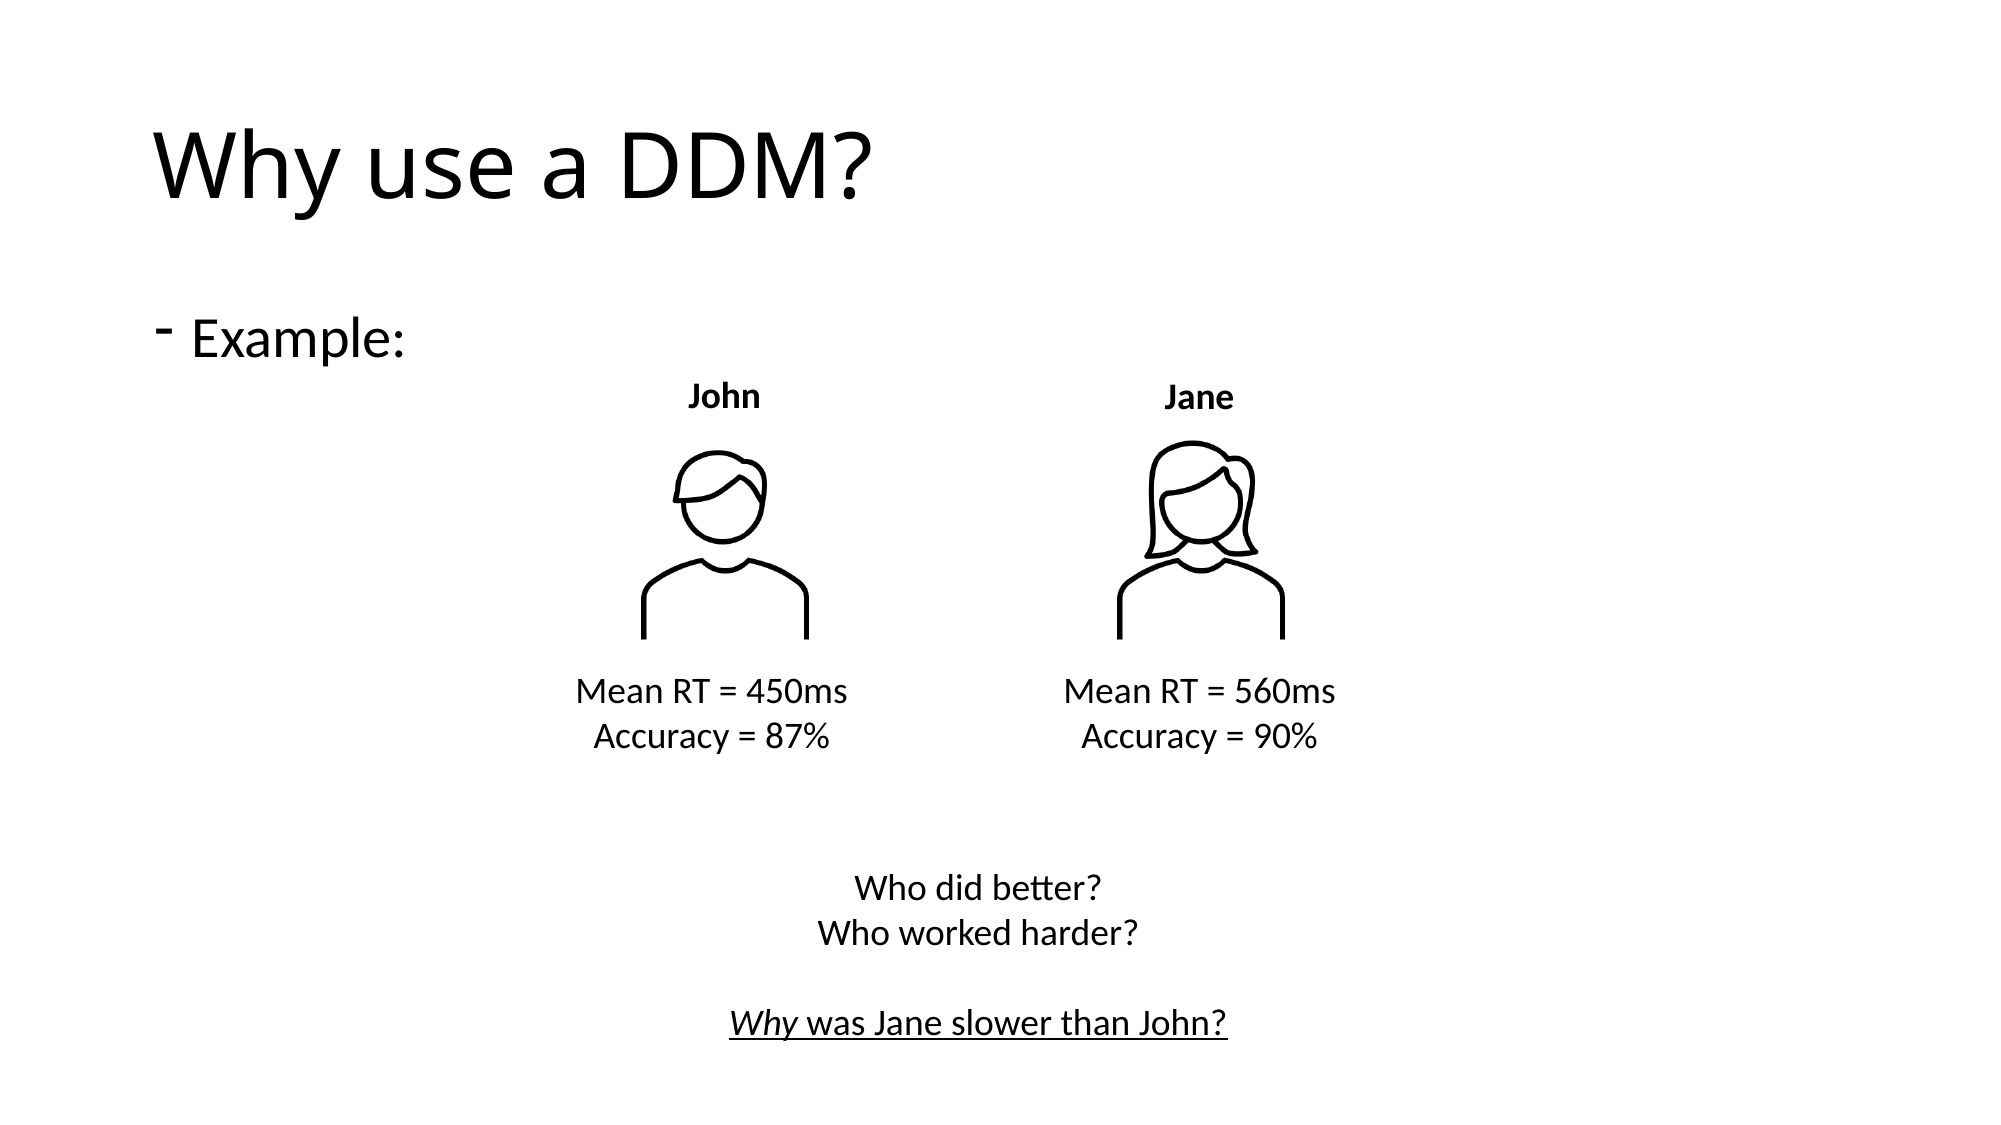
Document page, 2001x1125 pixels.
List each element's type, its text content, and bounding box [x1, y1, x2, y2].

text_box John [673, 363, 777, 423]
text_box Jane [1149, 364, 1250, 423]
text_box Who did better? Who worked harder? Why was Jane slower than John? [714, 855, 1244, 1051]
title Why use a DDM? [137, 59, 1863, 278]
text_box Mean RT = 560ms Accuracy = 90% [1048, 658, 1352, 808]
picture [599, 423, 851, 676]
text_box Mean RT = 450ms Accuracy = 87% [560, 658, 864, 808]
picture [1075, 423, 1327, 676]
list Example: [139, 299, 1865, 1014]
